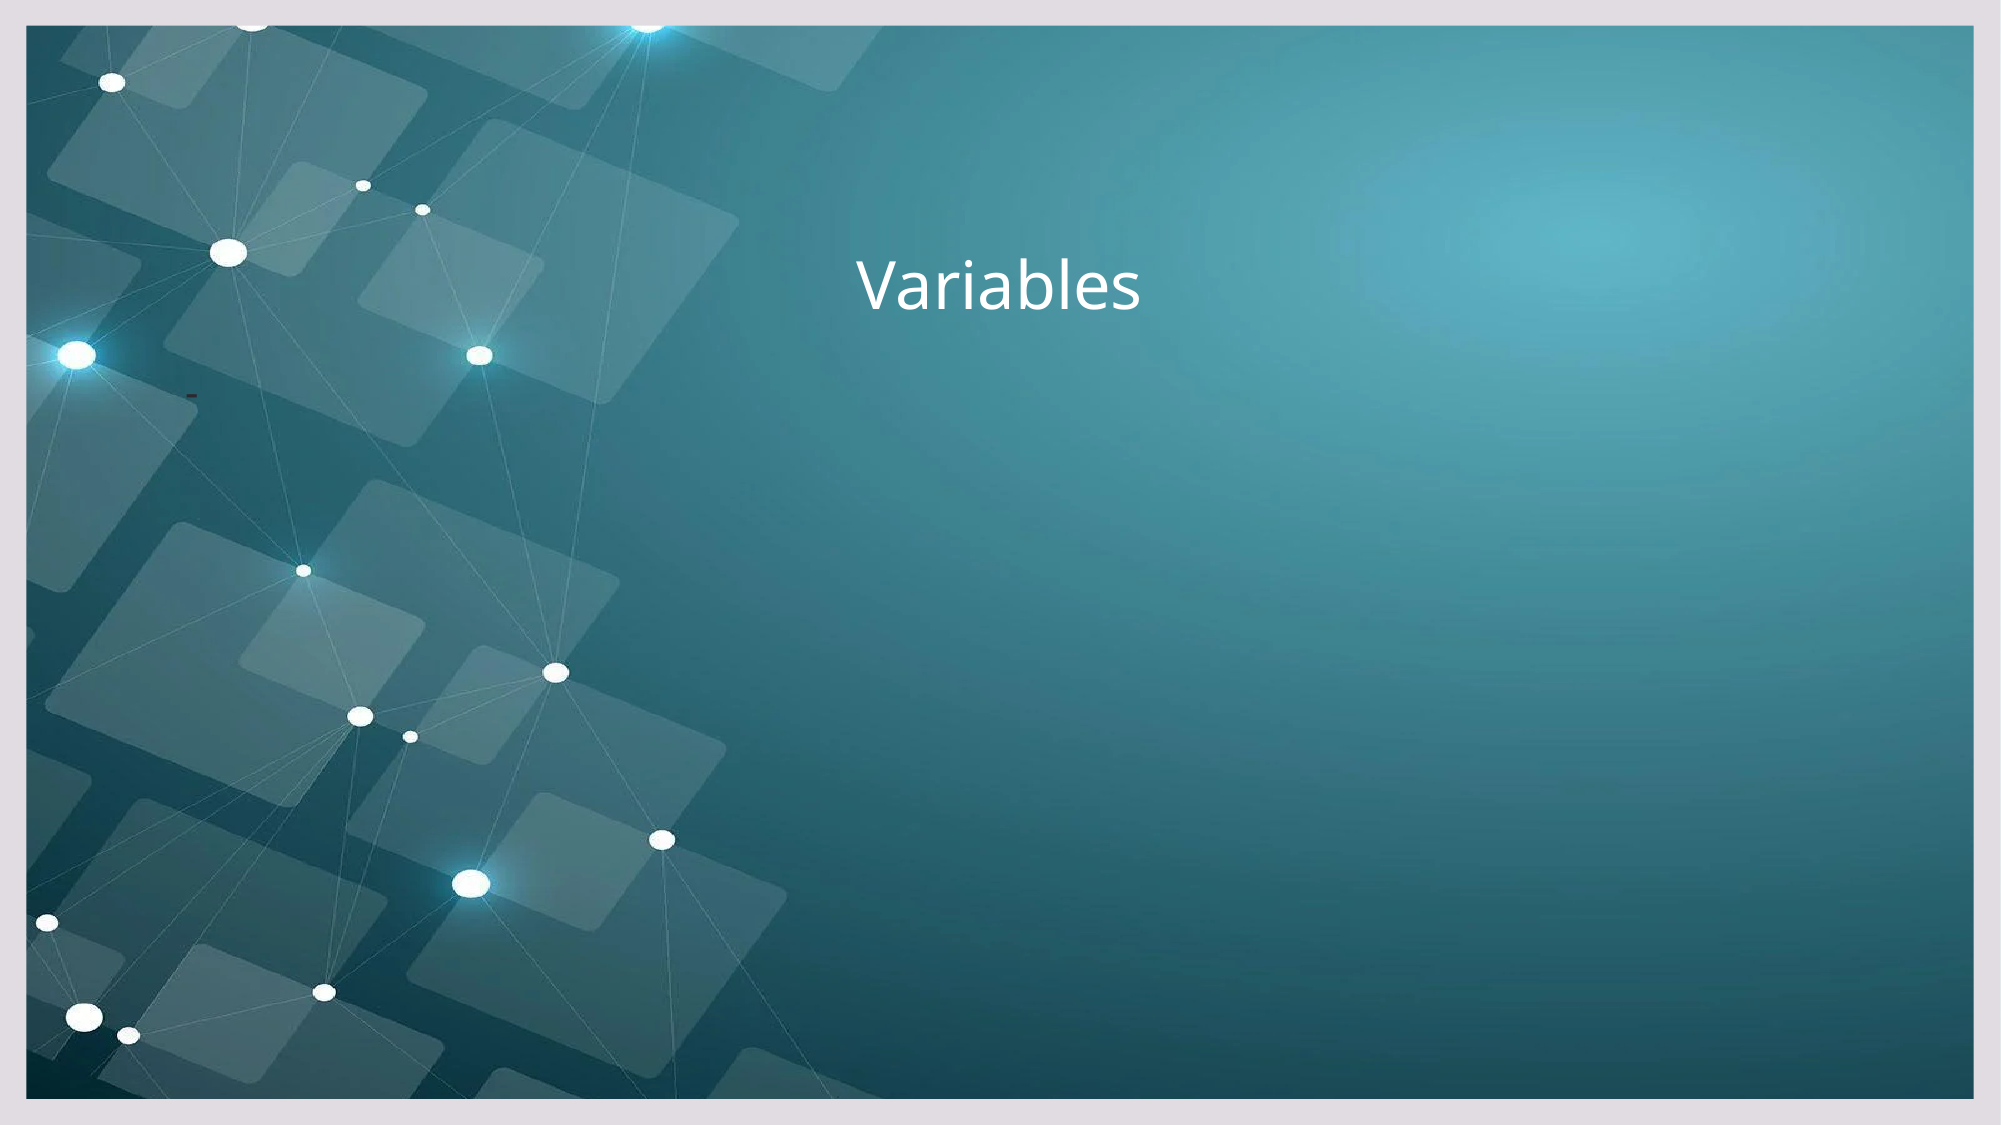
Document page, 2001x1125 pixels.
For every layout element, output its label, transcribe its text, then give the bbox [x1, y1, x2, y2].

list - [170, 353, 983, 1010]
picture [27, 26, 1973, 1099]
title Variables [168, 118, 1832, 331]
